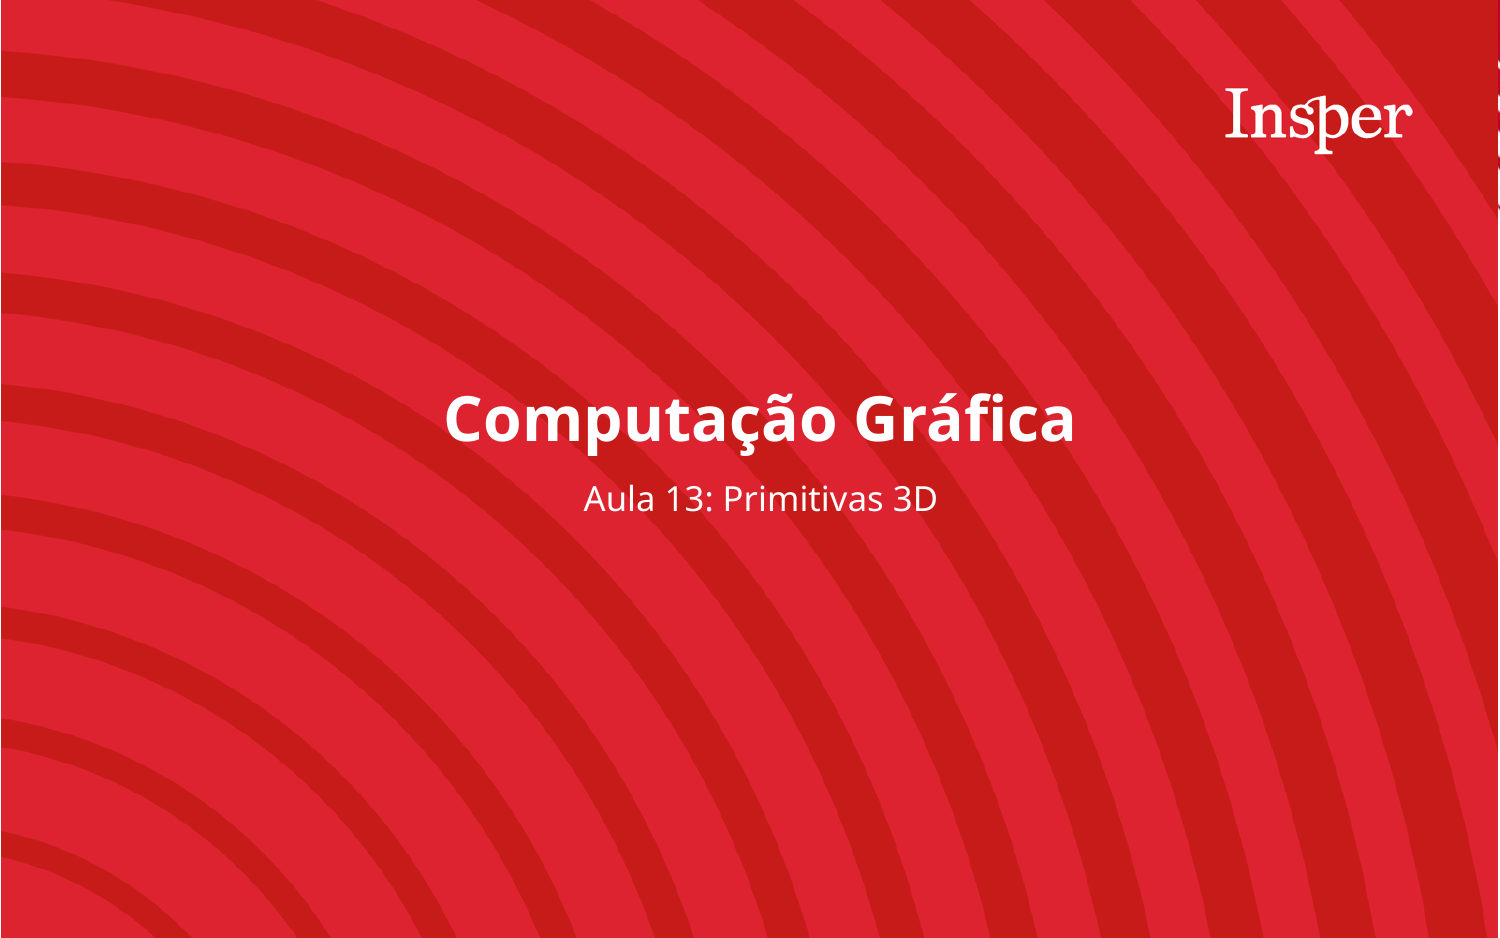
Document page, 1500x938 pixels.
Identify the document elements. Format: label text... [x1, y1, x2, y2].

list Computação Gráfica [158, 371, 1364, 468]
list Aula 13: Primitivas 3D [158, 468, 1364, 534]
picture [1, 0, 1500, 938]
